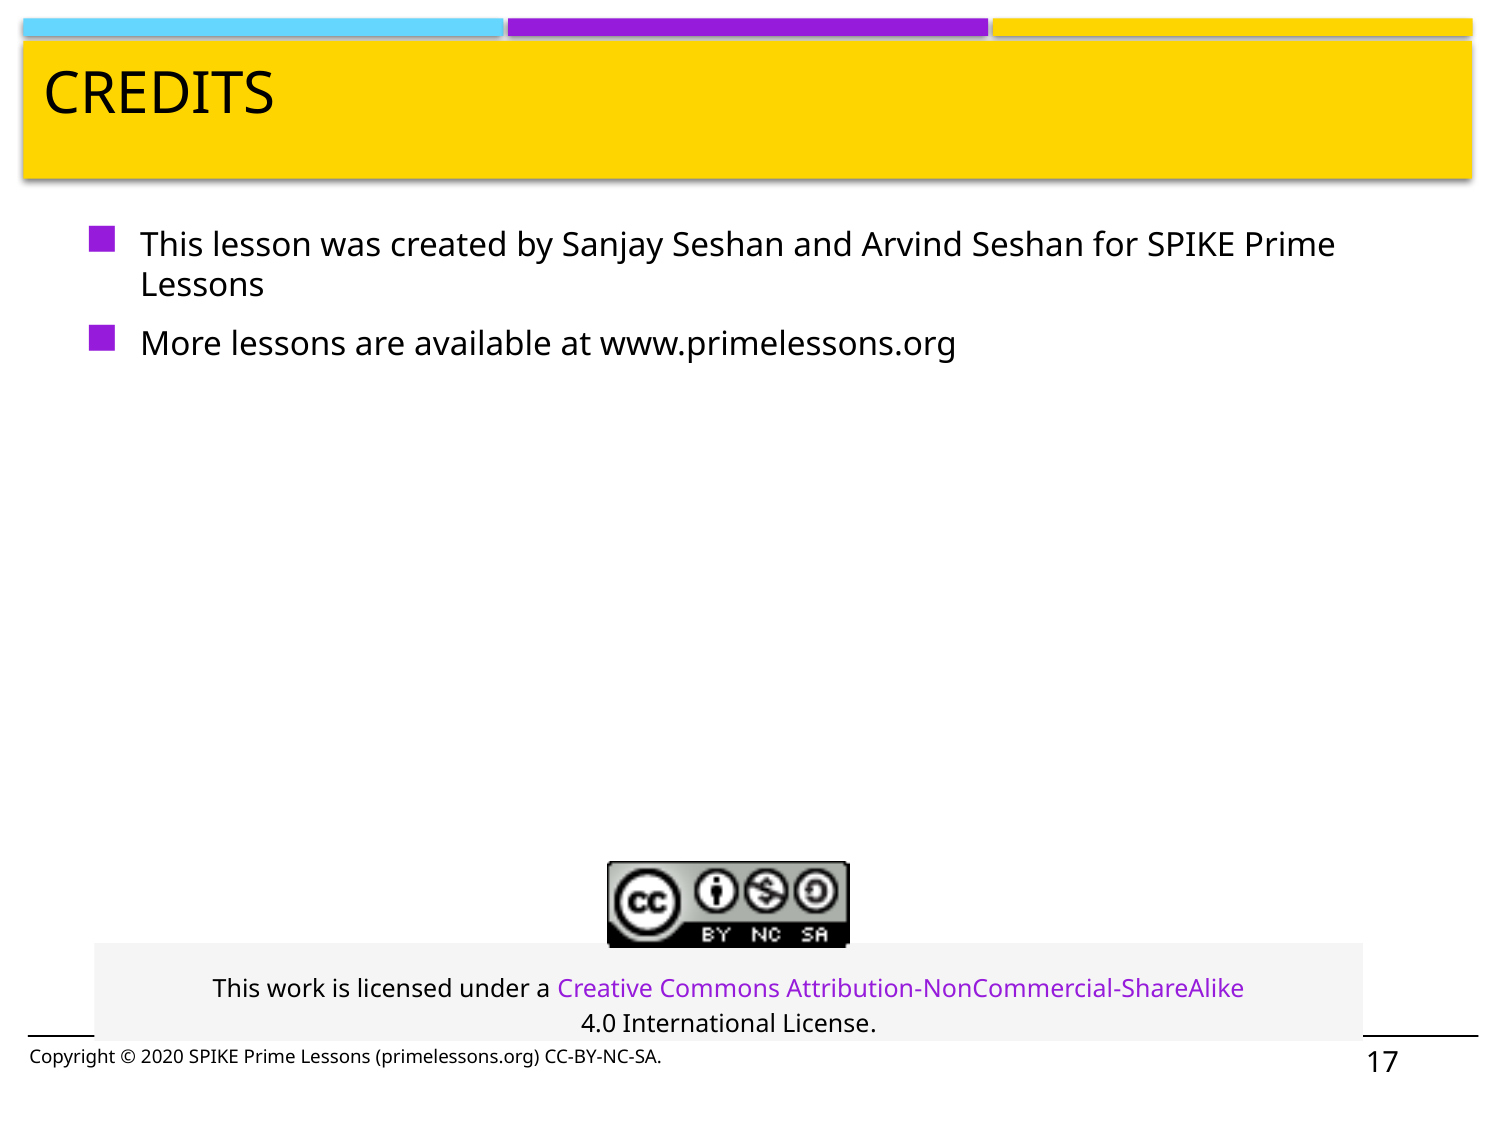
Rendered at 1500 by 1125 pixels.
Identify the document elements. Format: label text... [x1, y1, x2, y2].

picture [606, 861, 851, 948]
list This lesson was created by Sanjay Seshan and Arvind Seshan for SPIKE Prime Lessons More lessons are available at www.primelessons.org [75, 216, 1428, 405]
title CREDITS [28, 48, 1464, 172]
footer Copyright © 2020 SPIKE Prime Lessons (primelessons.org) CC-BY-NC-SA. [14, 1036, 814, 1097]
text_box This work is licensed under a Creative Commons Attribution-NonCommercial-ShareAlike 4.0 International License. [94, 943, 1363, 1041]
slide_number 17 [1351, 1036, 1478, 1097]
